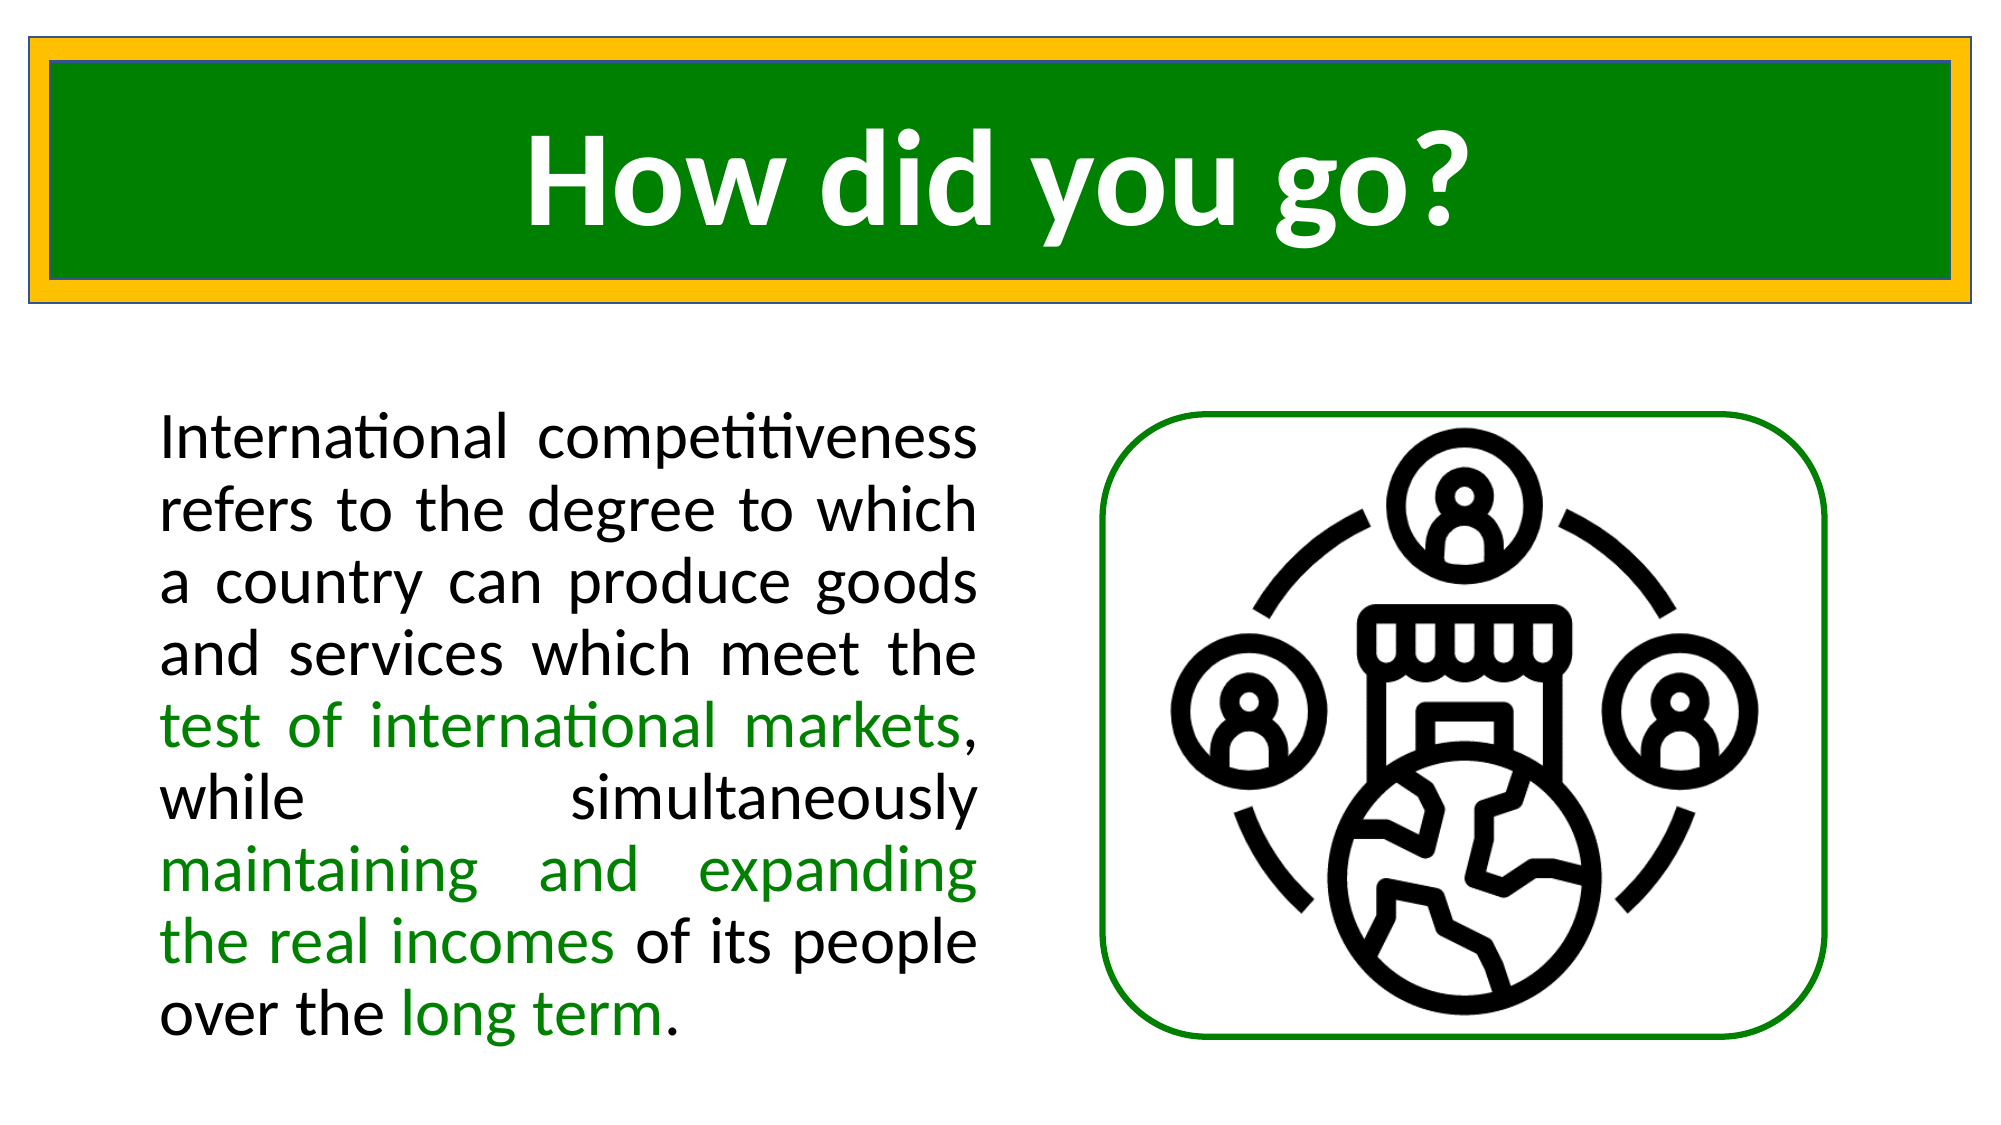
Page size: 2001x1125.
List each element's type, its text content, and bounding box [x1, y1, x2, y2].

list International competitiveness refers to the degree to which a country can produce goods and services which meet the test of international markets, while simultaneously maintaining and expanding the real incomes of its people over the long term. [144, 351, 995, 1100]
text_box [28, 36, 1972, 304]
text_box How did you go? [49, 60, 1951, 280]
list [1102, 414, 1825, 1037]
